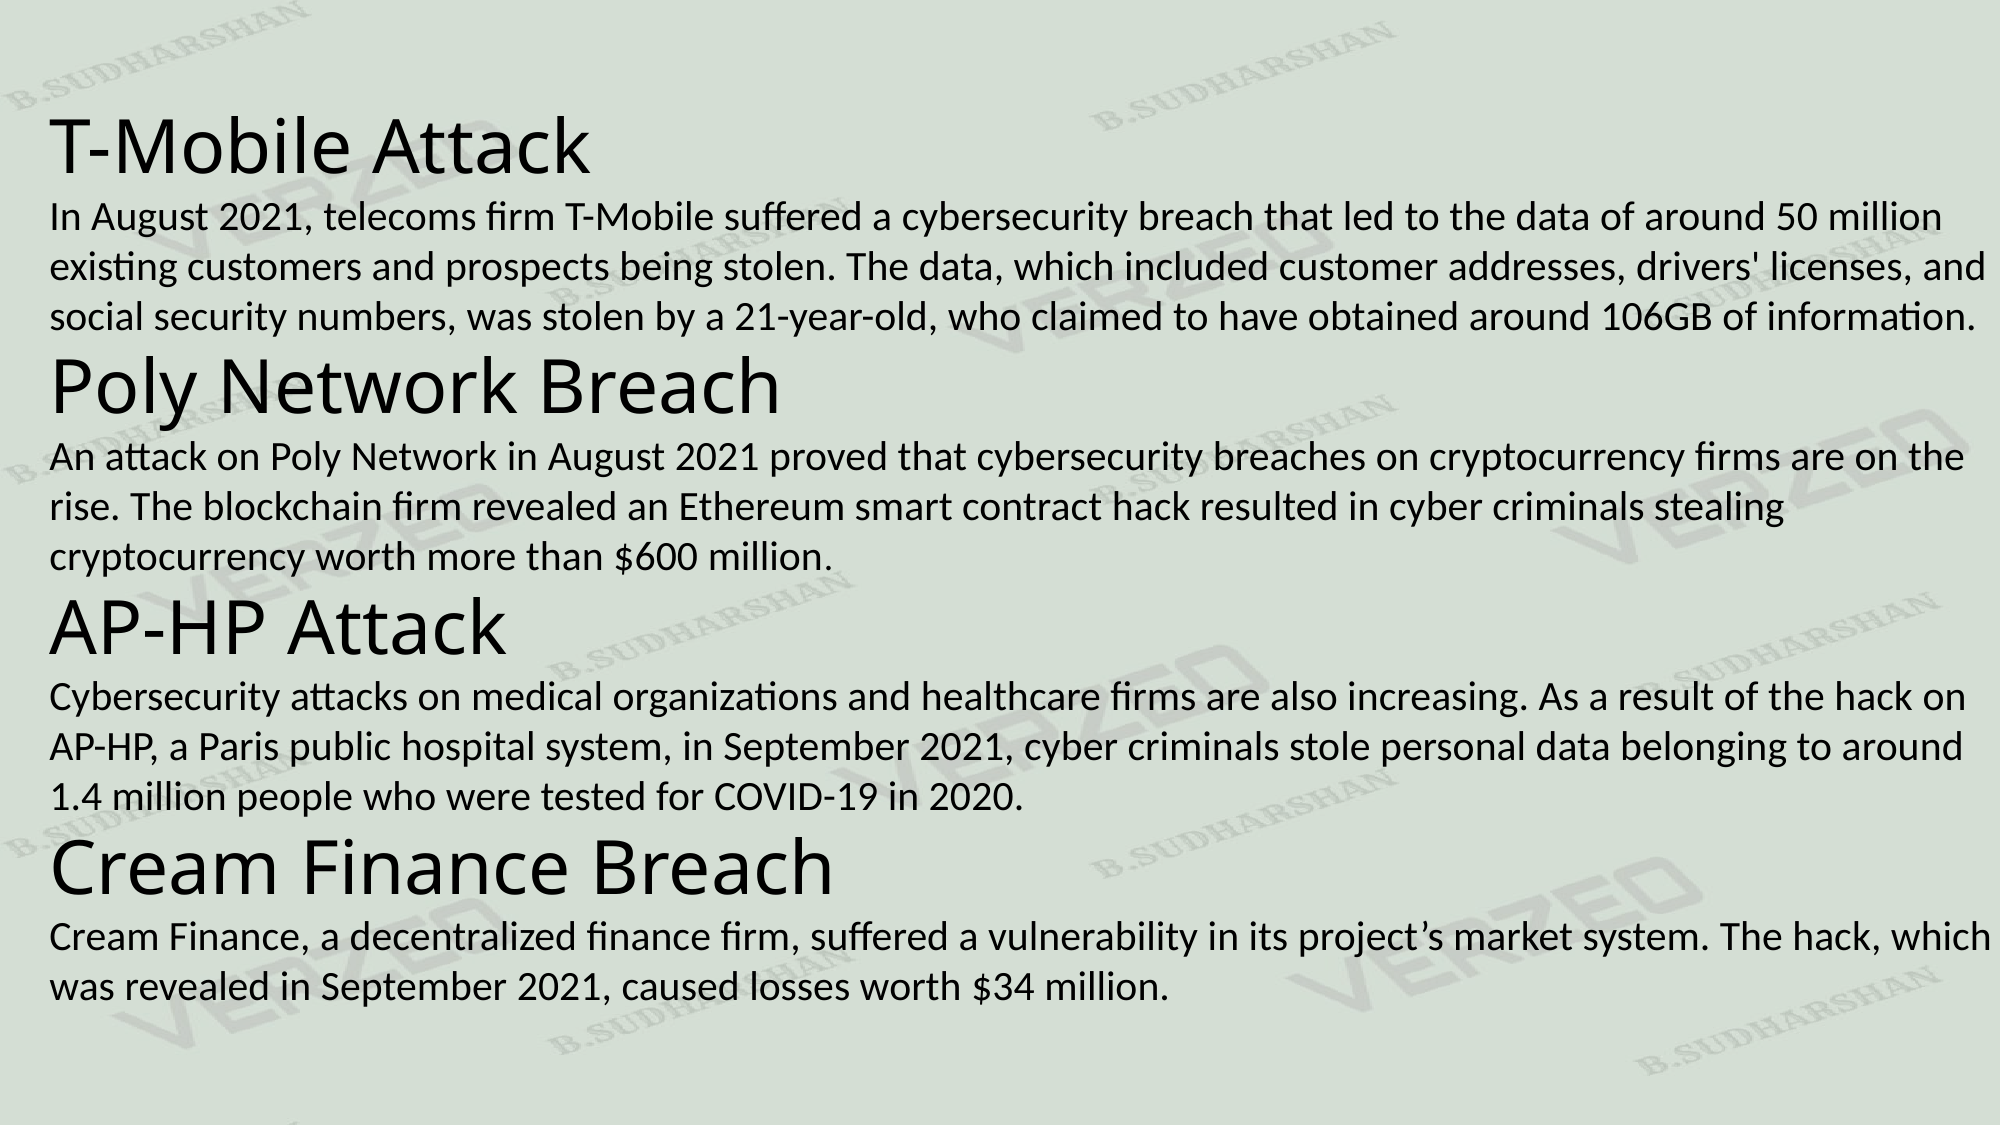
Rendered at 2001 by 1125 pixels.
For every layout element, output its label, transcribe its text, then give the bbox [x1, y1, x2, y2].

text_box T-Mobile Attack In August 2021, telecoms firm T-Mobile suffered a cybersecurity breach that led to the data of around 50 million existing customers and prospects being stolen. The data, which included customer addresses, drivers' licenses, and social security numbers, was stolen by a 21-year-old, who claimed to have obtained around 106GB of information. Poly Network Breach An attack on Poly Network in August 2021 proved that cybersecurity breaches on cryptocurrency firms are on the rise. The blockchain firm revealed an Ethereum smart contract hack resulted in cyber criminals stealing cryptocurrency worth more than $600 million. AP-HP Attack Cybersecurity attacks on medical organizations and healthcare firms are also increasing. As a result of the hack on AP-HP, a Paris public hospital system, in September 2021, cyber criminals stole personal data belonging to around 1.4 million people who were tested for COVID-19 in 2020. Cream Finance Breach Cream Finance, a decentralized finance firm, suffered a vulnerability in its project’s market system. The hack, which was revealed in September 2021, caused losses worth $34 million. [34, 91, 2000, 1017]
